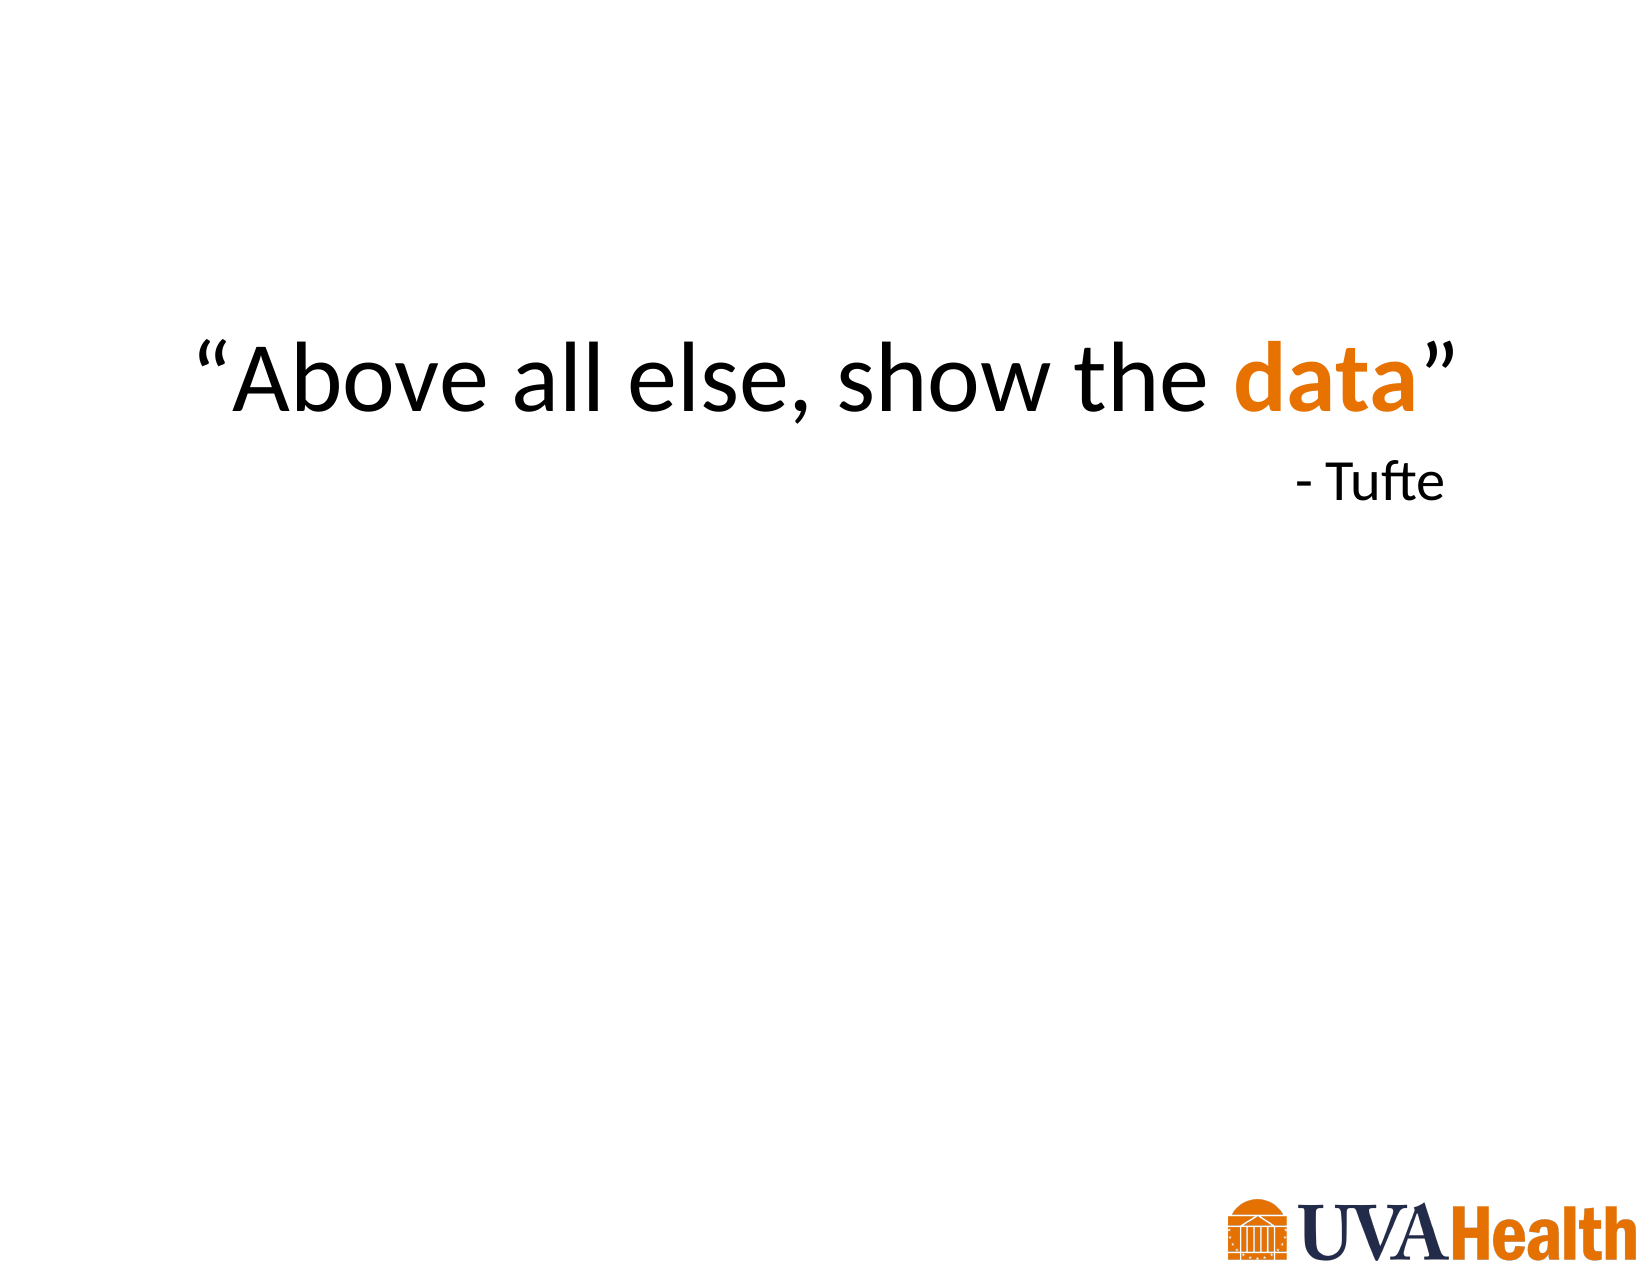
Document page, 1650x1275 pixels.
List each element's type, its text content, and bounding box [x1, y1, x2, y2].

text_box - Tufte [1280, 434, 1461, 520]
text_box “Above all else, show the data” [176, 303, 1476, 439]
picture [1228, 1199, 1636, 1261]
